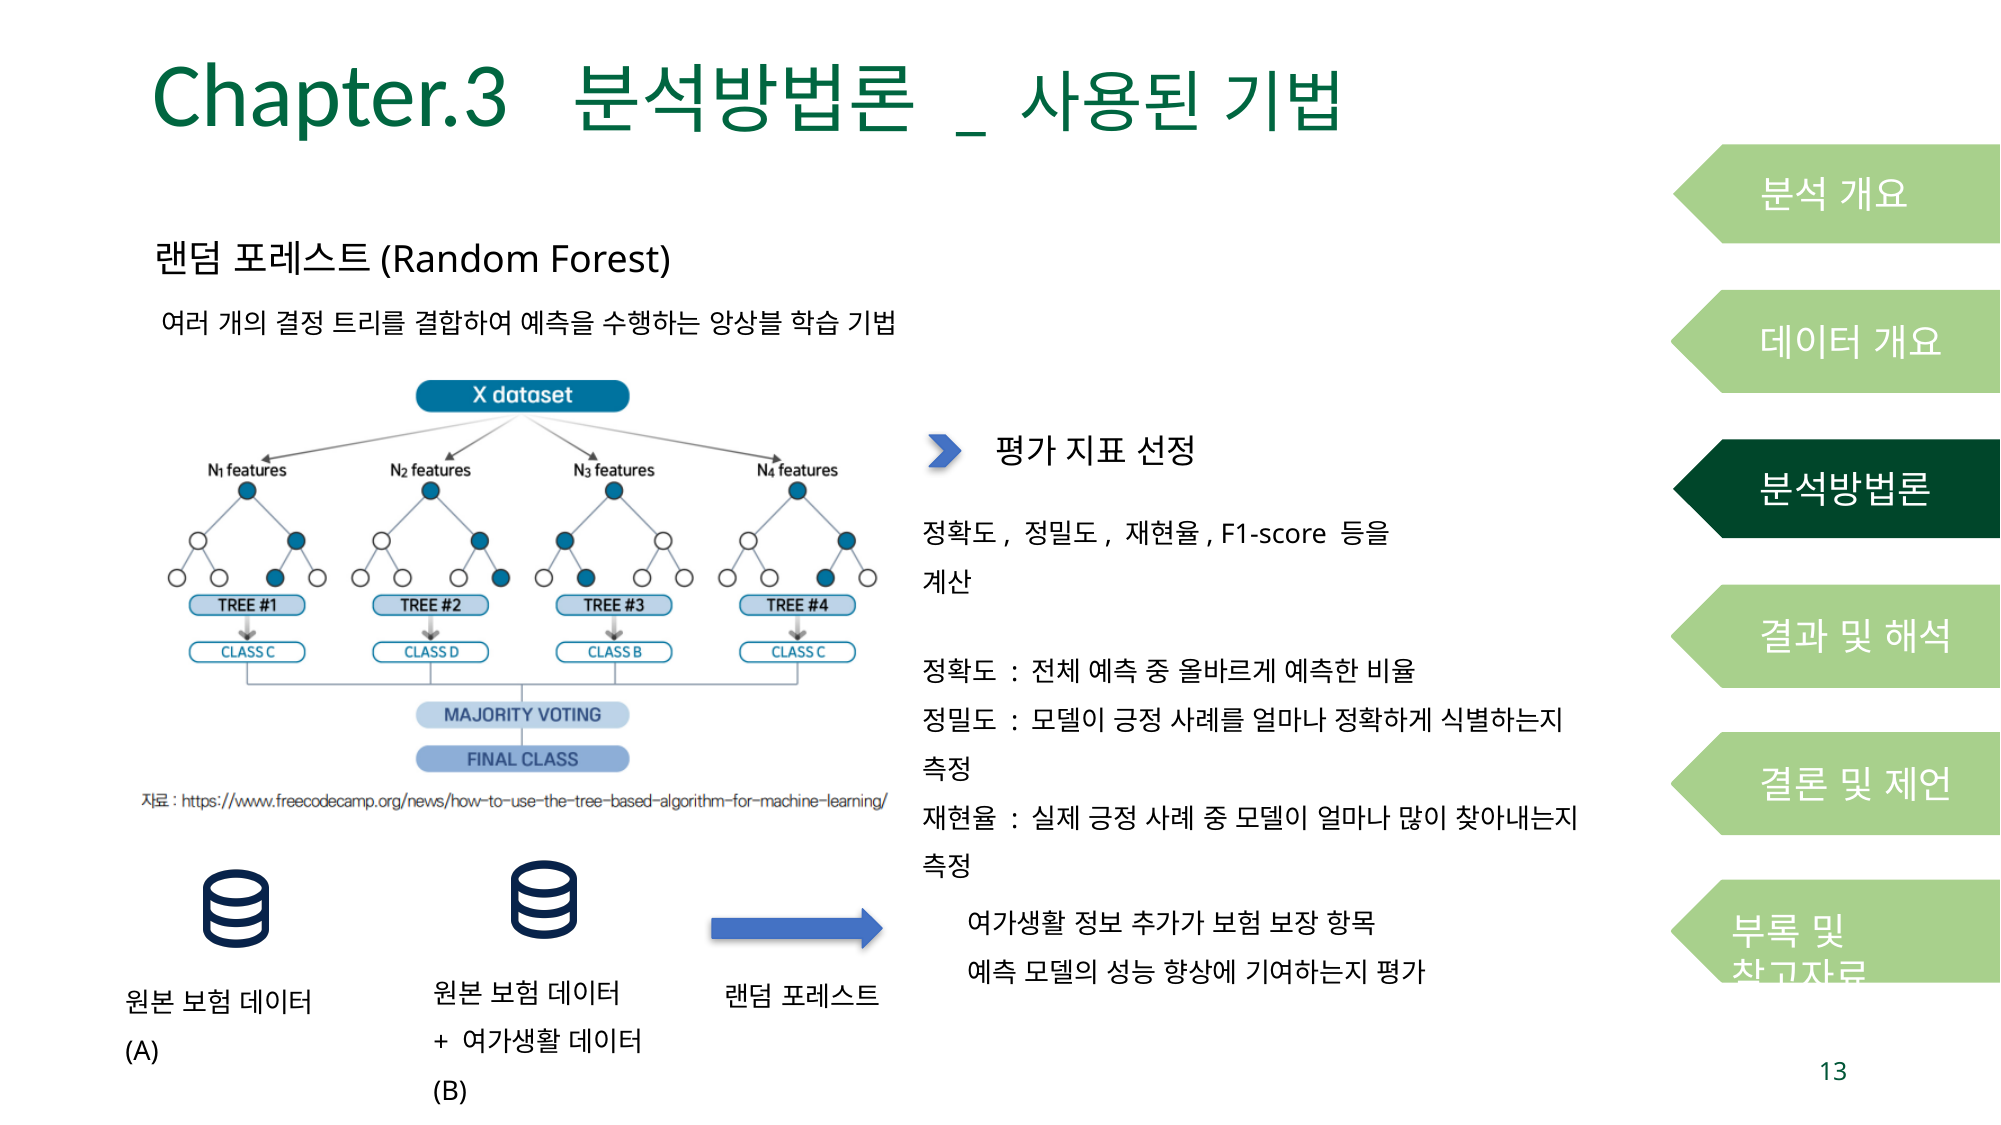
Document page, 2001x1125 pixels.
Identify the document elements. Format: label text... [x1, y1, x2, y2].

picture [191, 857, 280, 957]
text_box 정확도 : 전체 예측 중 올바르게 예측한 비율 정밀도 : 모델이 긍정 사례를 얼마나 정확하게 식별하는지 측정 재현율 : 실제 긍정 사례 중 모델이 얼마나 많이 찾아내는지 측정 [907, 631, 1609, 890]
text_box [1672, 144, 2000, 244]
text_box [1672, 733, 2000, 834]
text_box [1672, 586, 2000, 686]
text_box 랜덤 포레스트(Random Forest) [139, 227, 942, 288]
text_box 랜덤 포레스트 [709, 955, 902, 1019]
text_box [907, 422, 1784, 552]
title Chapter.3 분석방법론 _ 사용된 기법 [137, 22, 1863, 171]
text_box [1672, 291, 2000, 392]
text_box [1672, 881, 2000, 981]
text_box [1789, 439, 2000, 539]
text_box [711, 908, 883, 949]
slide_number 13 [1412, 1042, 1863, 1103]
text_box 여가생활 정보 추가가 보험 보장 항목 예측 모델의 성능 향상에 기여하는지 평가 [952, 882, 1451, 995]
picture [499, 848, 588, 947]
text_box 여러 개의 결정 트리를 결합하여 예측을 수행하는 앙상블 학습 기법 [146, 282, 1137, 347]
text_box 원본 보험 데이터 + 여가생활 데이터(B) [418, 952, 686, 1114]
text_box 원본 보험 데이터(A) [110, 961, 362, 1074]
picture [141, 371, 891, 815]
